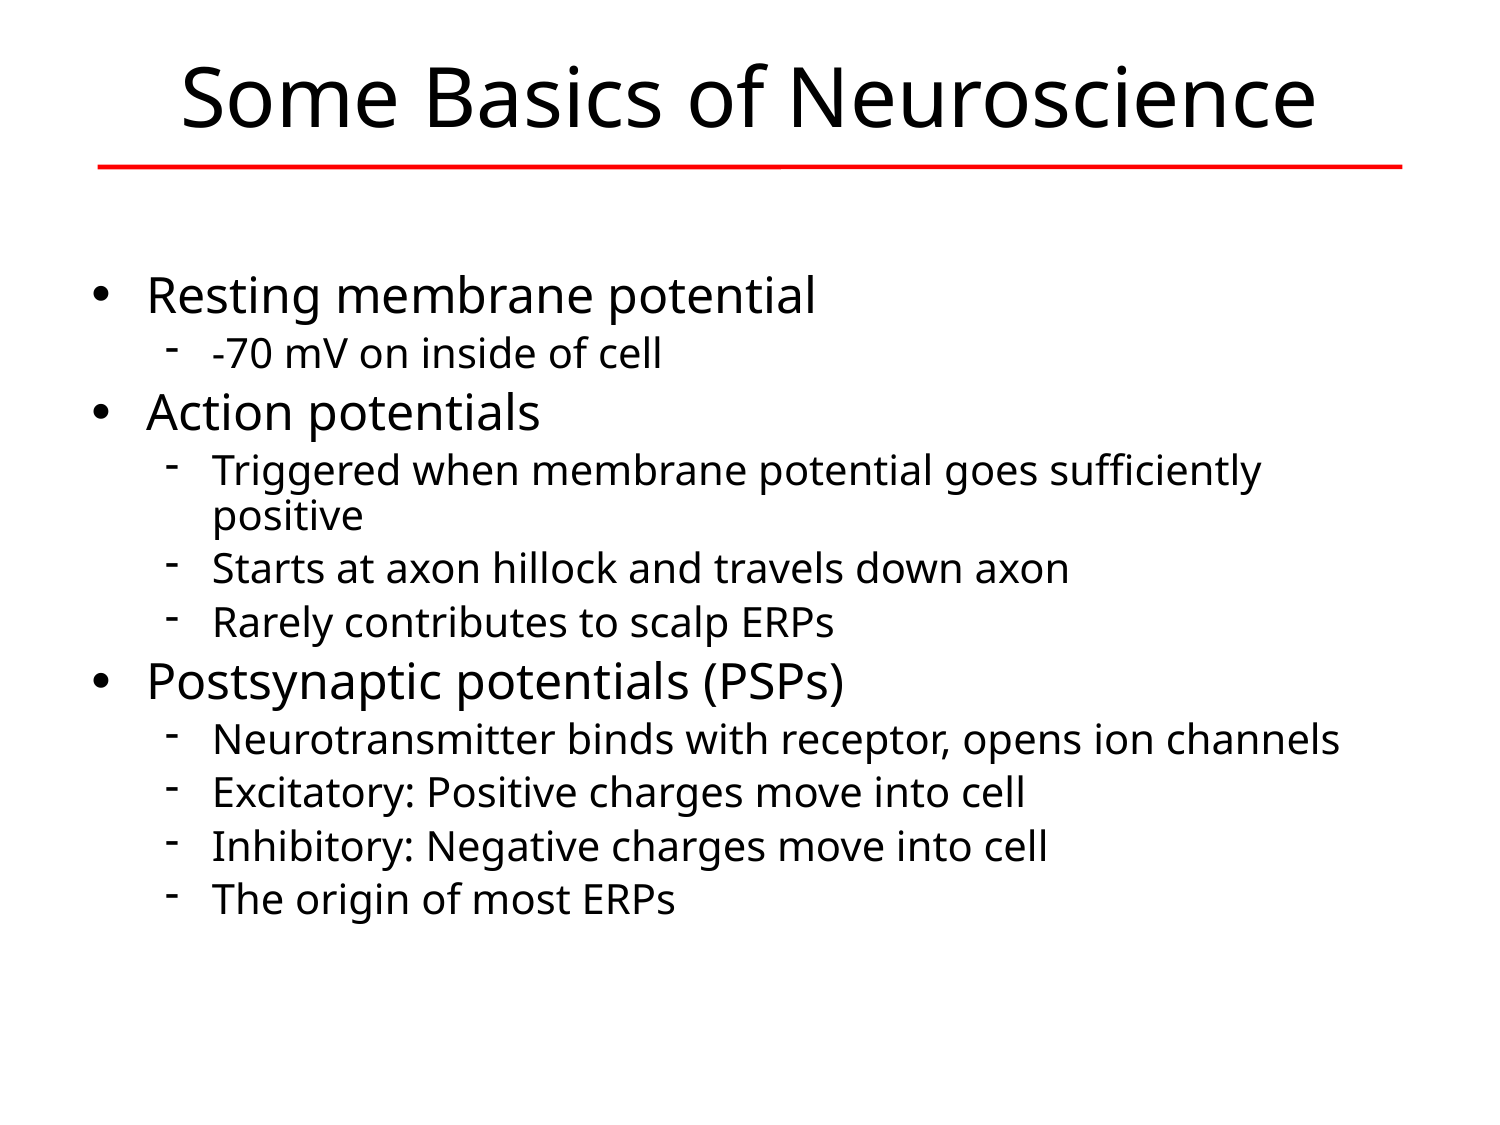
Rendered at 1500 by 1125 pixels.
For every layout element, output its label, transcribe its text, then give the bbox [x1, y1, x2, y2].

list Resting membrane potential -70 mV on inside of cell Action potentials Triggered when membrane potential goes sufficiently positive Starts at axon hillock and travels down axon Rarely contributes to scalp ERPs Postsynaptic potentials (PSPs) Neurotransmitter binds with receptor, opens ion channels Excitatory: Positive charges move into cell Inhibitory: Negative charges move into cell The origin of most ERPs [74, 262, 1426, 1006]
title Some Basics of Neuroscience [74, 0, 1426, 188]
